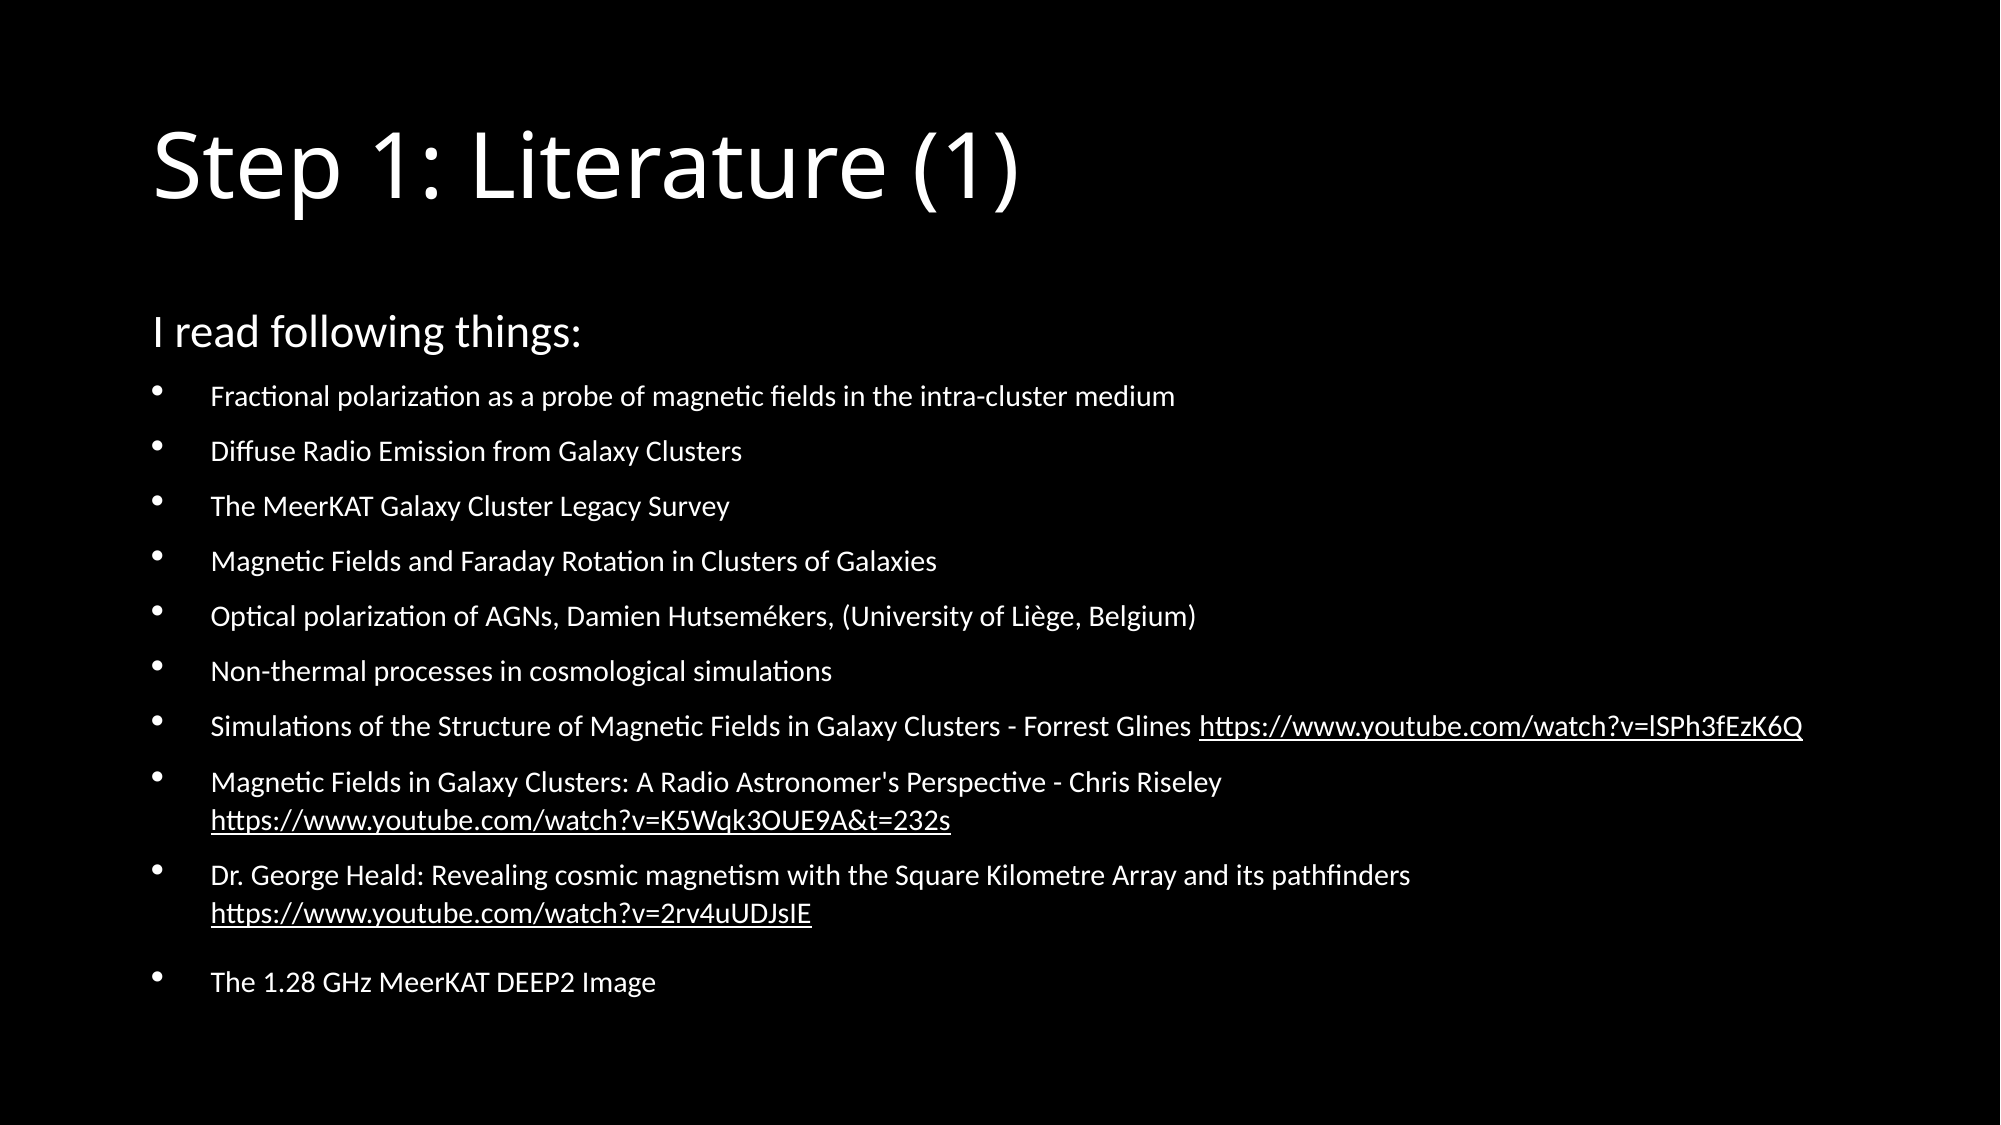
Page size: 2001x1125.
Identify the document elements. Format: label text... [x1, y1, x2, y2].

list I read following things: Fractional polarization as a probe of magnetic fields in the intra-cluster medium Diffuse Radio Emission from Galaxy Clusters The MeerKAT Galaxy Cluster Legacy Survey Magnetic Fields and Faraday Rotation in Clusters of Galaxies Optical polarization of AGNs, Damien Hutsemékers, (University of Liège, Belgium) Non-thermal processes in cosmological simulations Simulations of the Structure of Magnetic Fields in Galaxy Clusters - Forrest Glines https://www.youtube.com/watch?v=lSPh3fEzK6Q Magnetic Fields in Galaxy Clusters: A Radio Astronomer's Perspective - Chris Riseley https://www.youtube.com/watch?v=K5Wqk3OUE9A&t=232s Dr. George Heald: Revealing cosmic magnetism with the Square Kilometre Array and its pathfinders https://www.youtube.com/watch?v=2rv4uUDJsIE The 1.28 GHz MeerKAT DEEP2 Image [137, 299, 1863, 1014]
title Step 1: Literature (1) [137, 59, 1863, 278]
